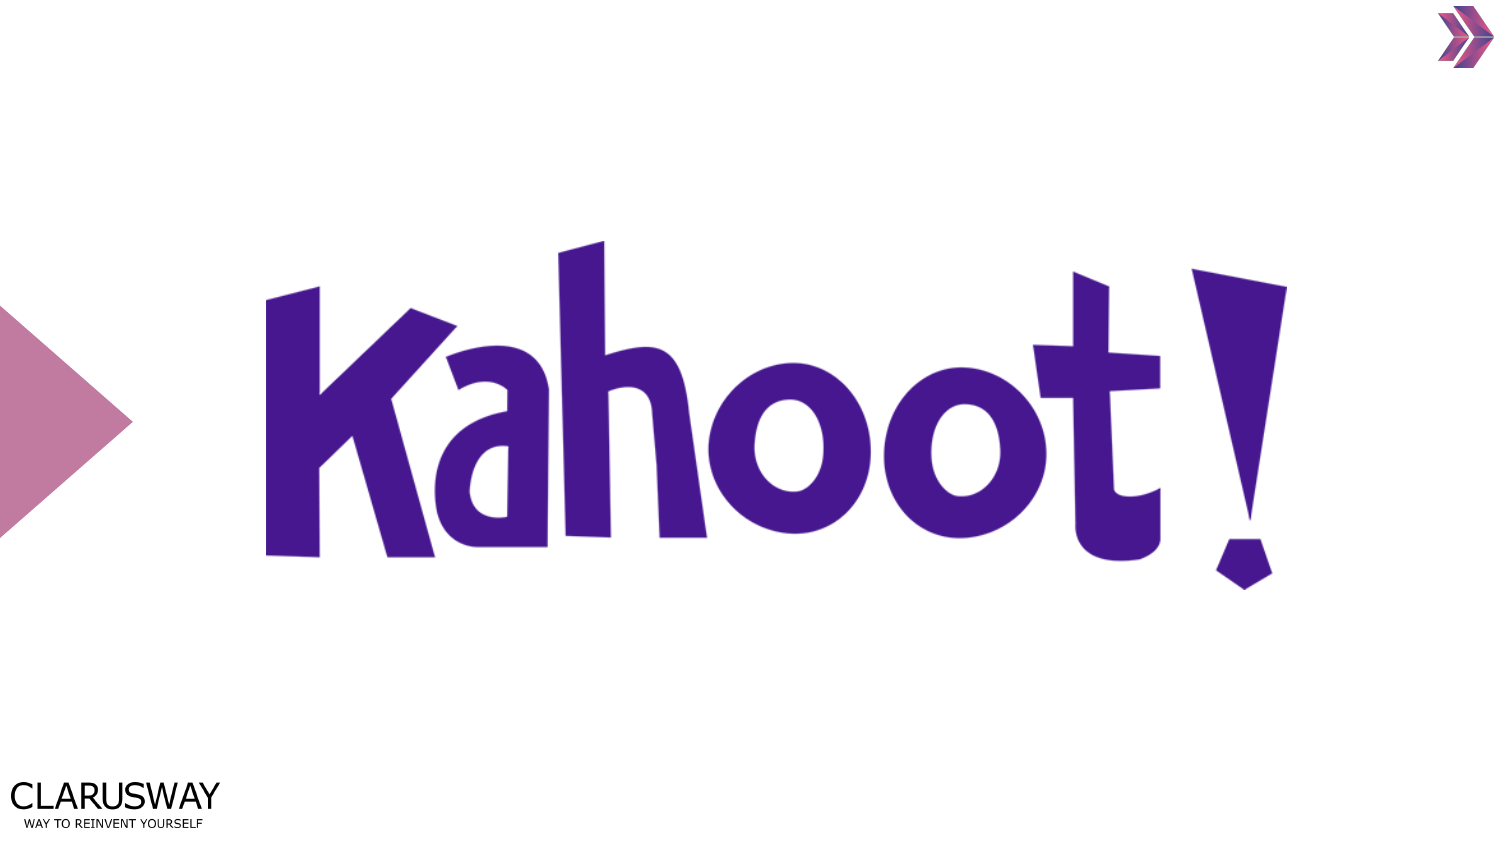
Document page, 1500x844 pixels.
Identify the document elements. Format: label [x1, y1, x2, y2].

picture [11, 782, 220, 828]
picture [1438, 6, 1494, 68]
picture [265, 241, 1287, 590]
